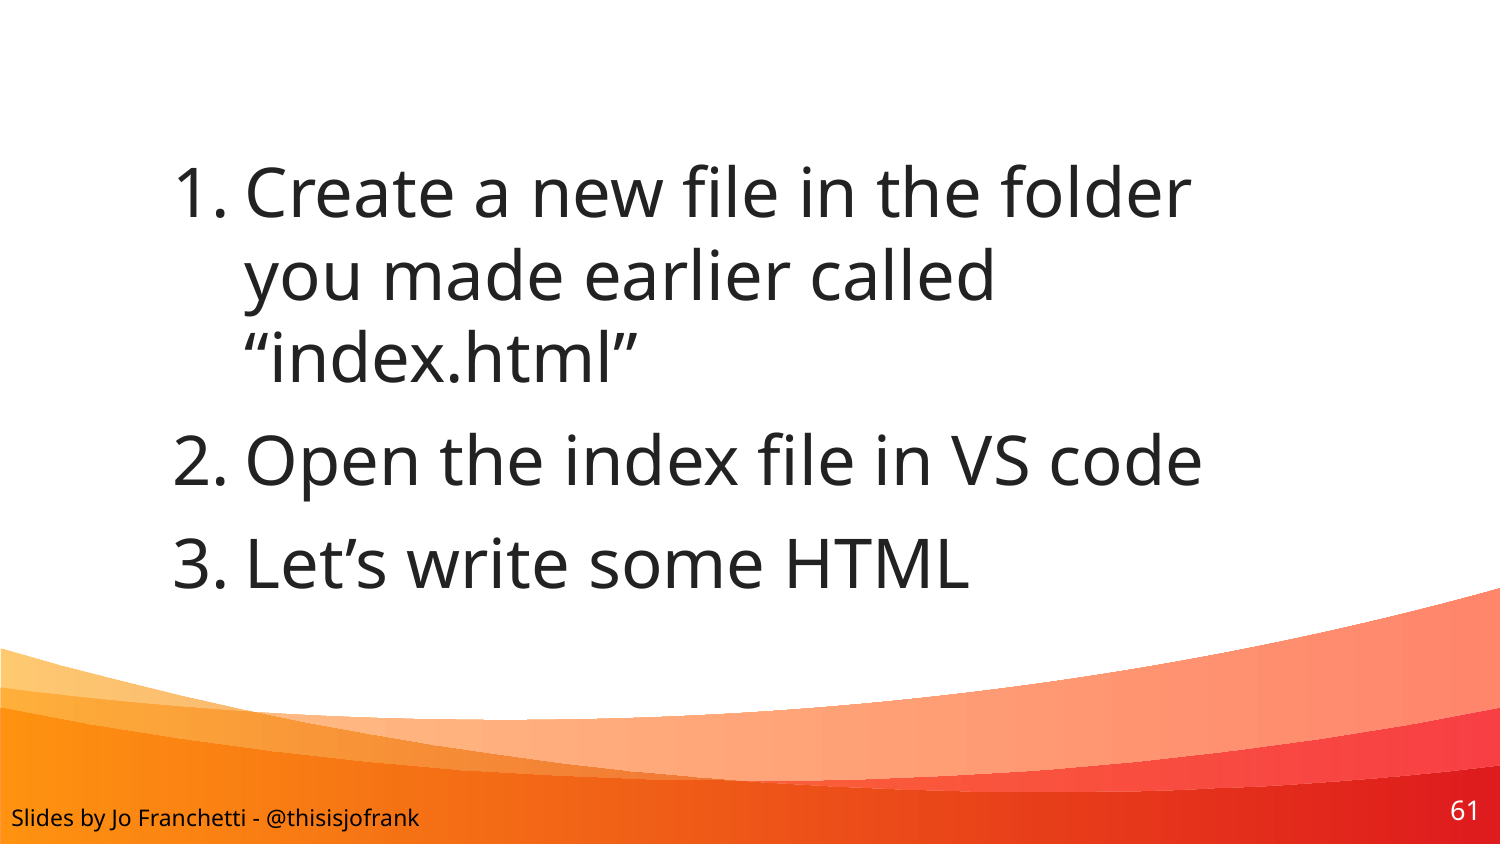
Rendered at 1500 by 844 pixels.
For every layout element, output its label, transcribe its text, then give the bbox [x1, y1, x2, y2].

title Create a new file in the folder you made earlier called “index.html” Open the index file in VS code Let’s write some HTML [169, 148, 1307, 643]
slide_number 61 [1391, 779, 1482, 844]
